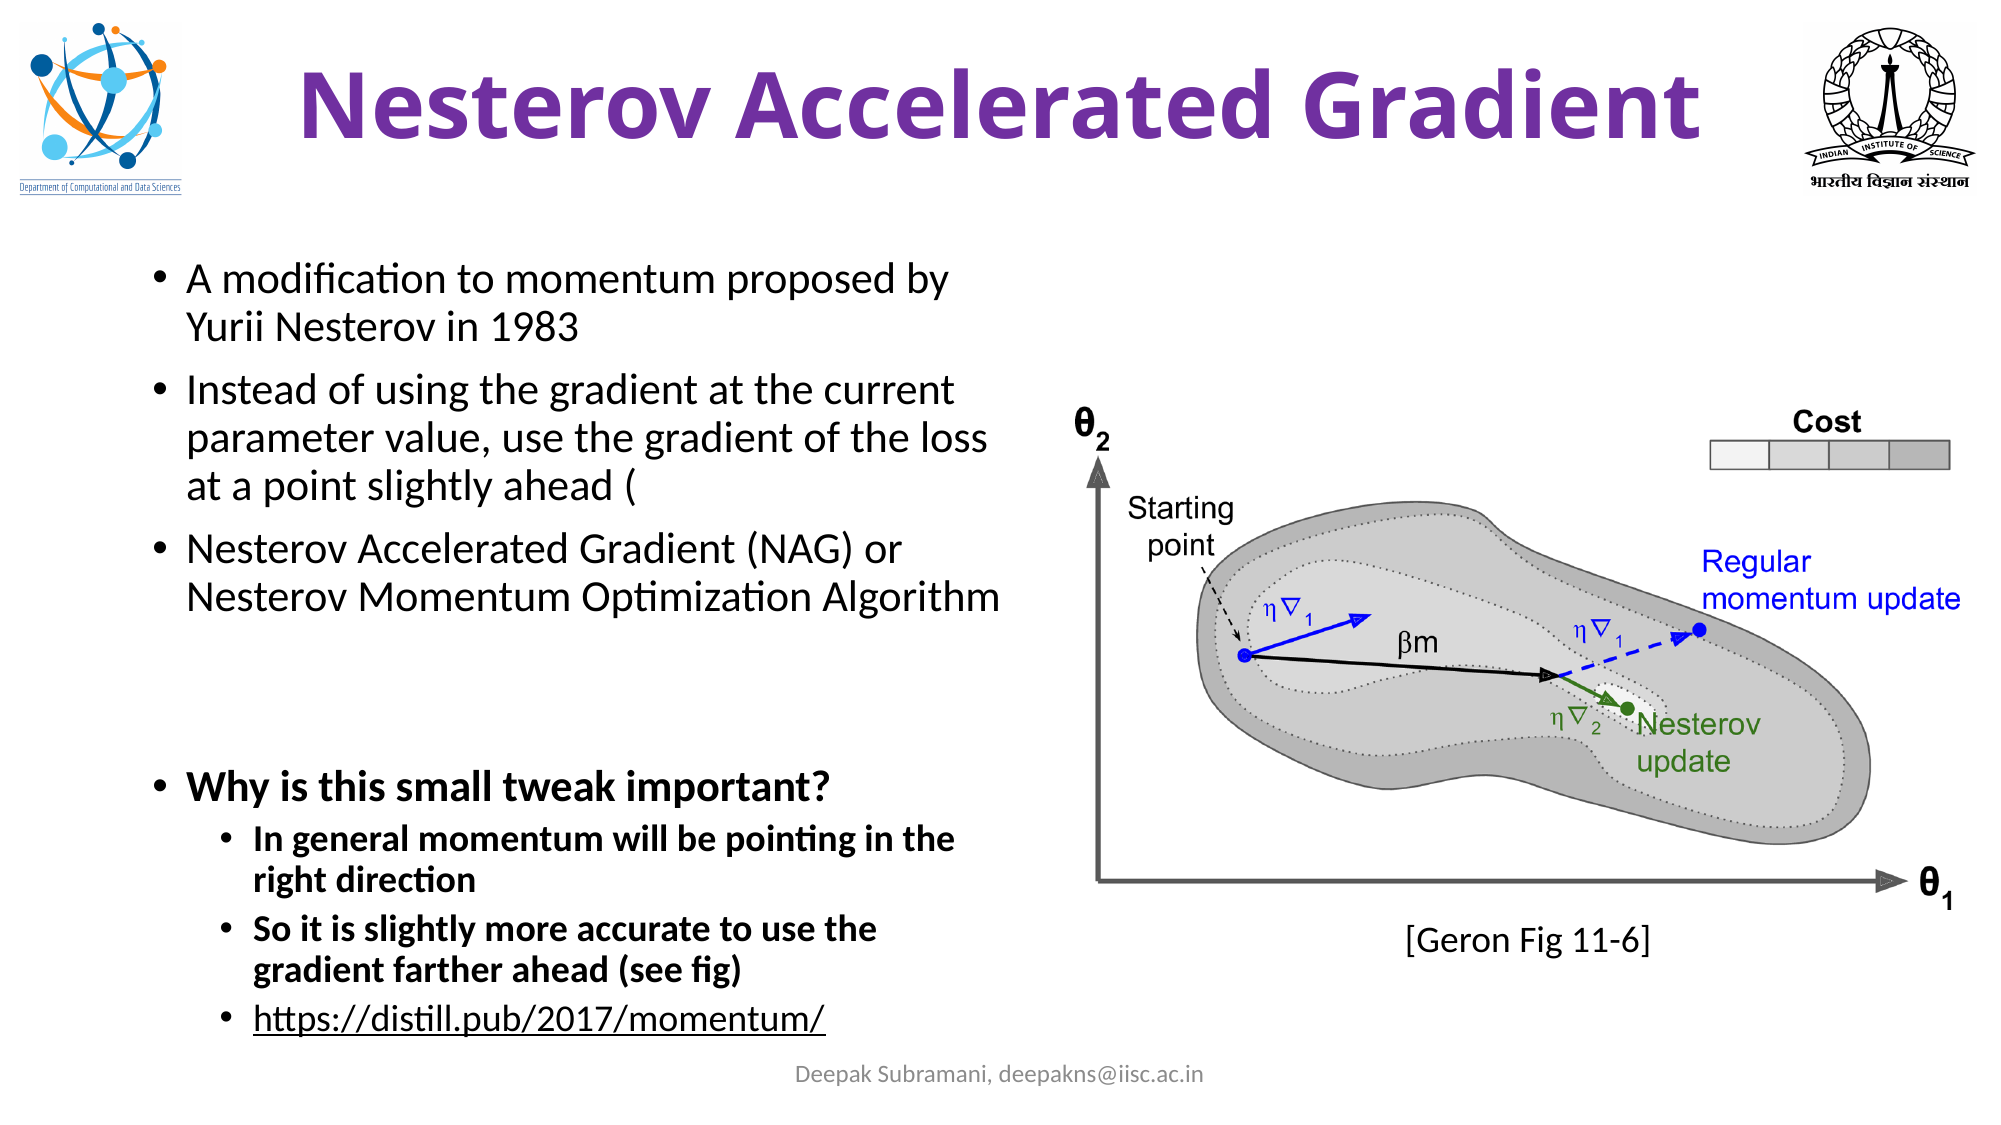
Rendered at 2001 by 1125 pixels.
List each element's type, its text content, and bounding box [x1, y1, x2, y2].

picture [1075, 406, 1960, 910]
picture [19, 22, 137, 196]
title Nesterov Accelerated Gradient [137, 22, 1863, 196]
text_box [Geron Fig 11-6] [1390, 910, 1667, 968]
footer Deepak Subramani, deepakns@iisc.ac.in [662, 1042, 1338, 1103]
picture [1863, 22, 1977, 196]
